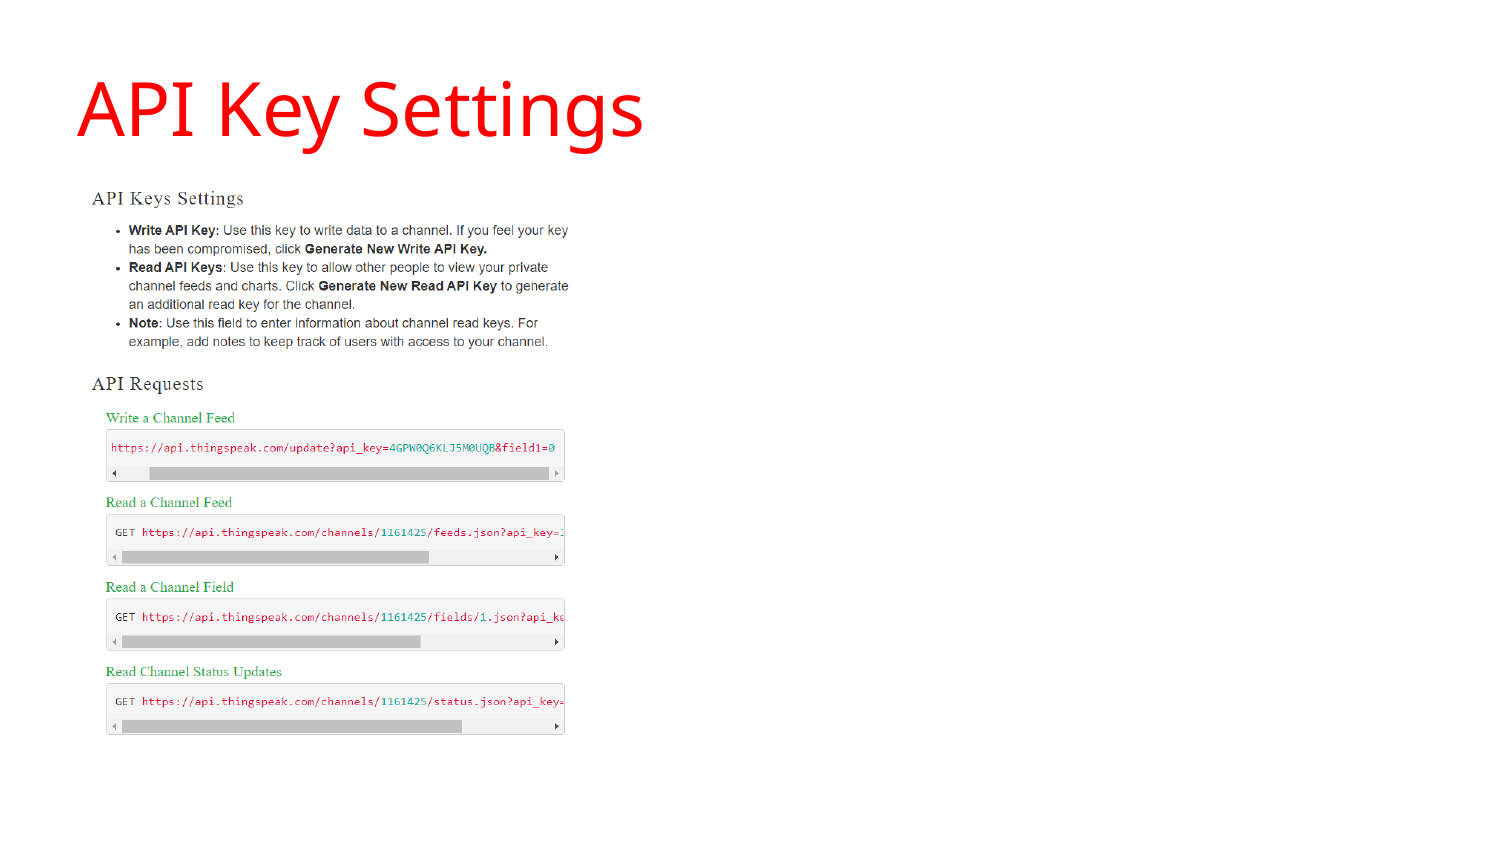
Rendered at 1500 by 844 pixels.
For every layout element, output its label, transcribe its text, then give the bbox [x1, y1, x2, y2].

title API Key Settings [62, 46, 1461, 141]
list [74, 184, 630, 745]
